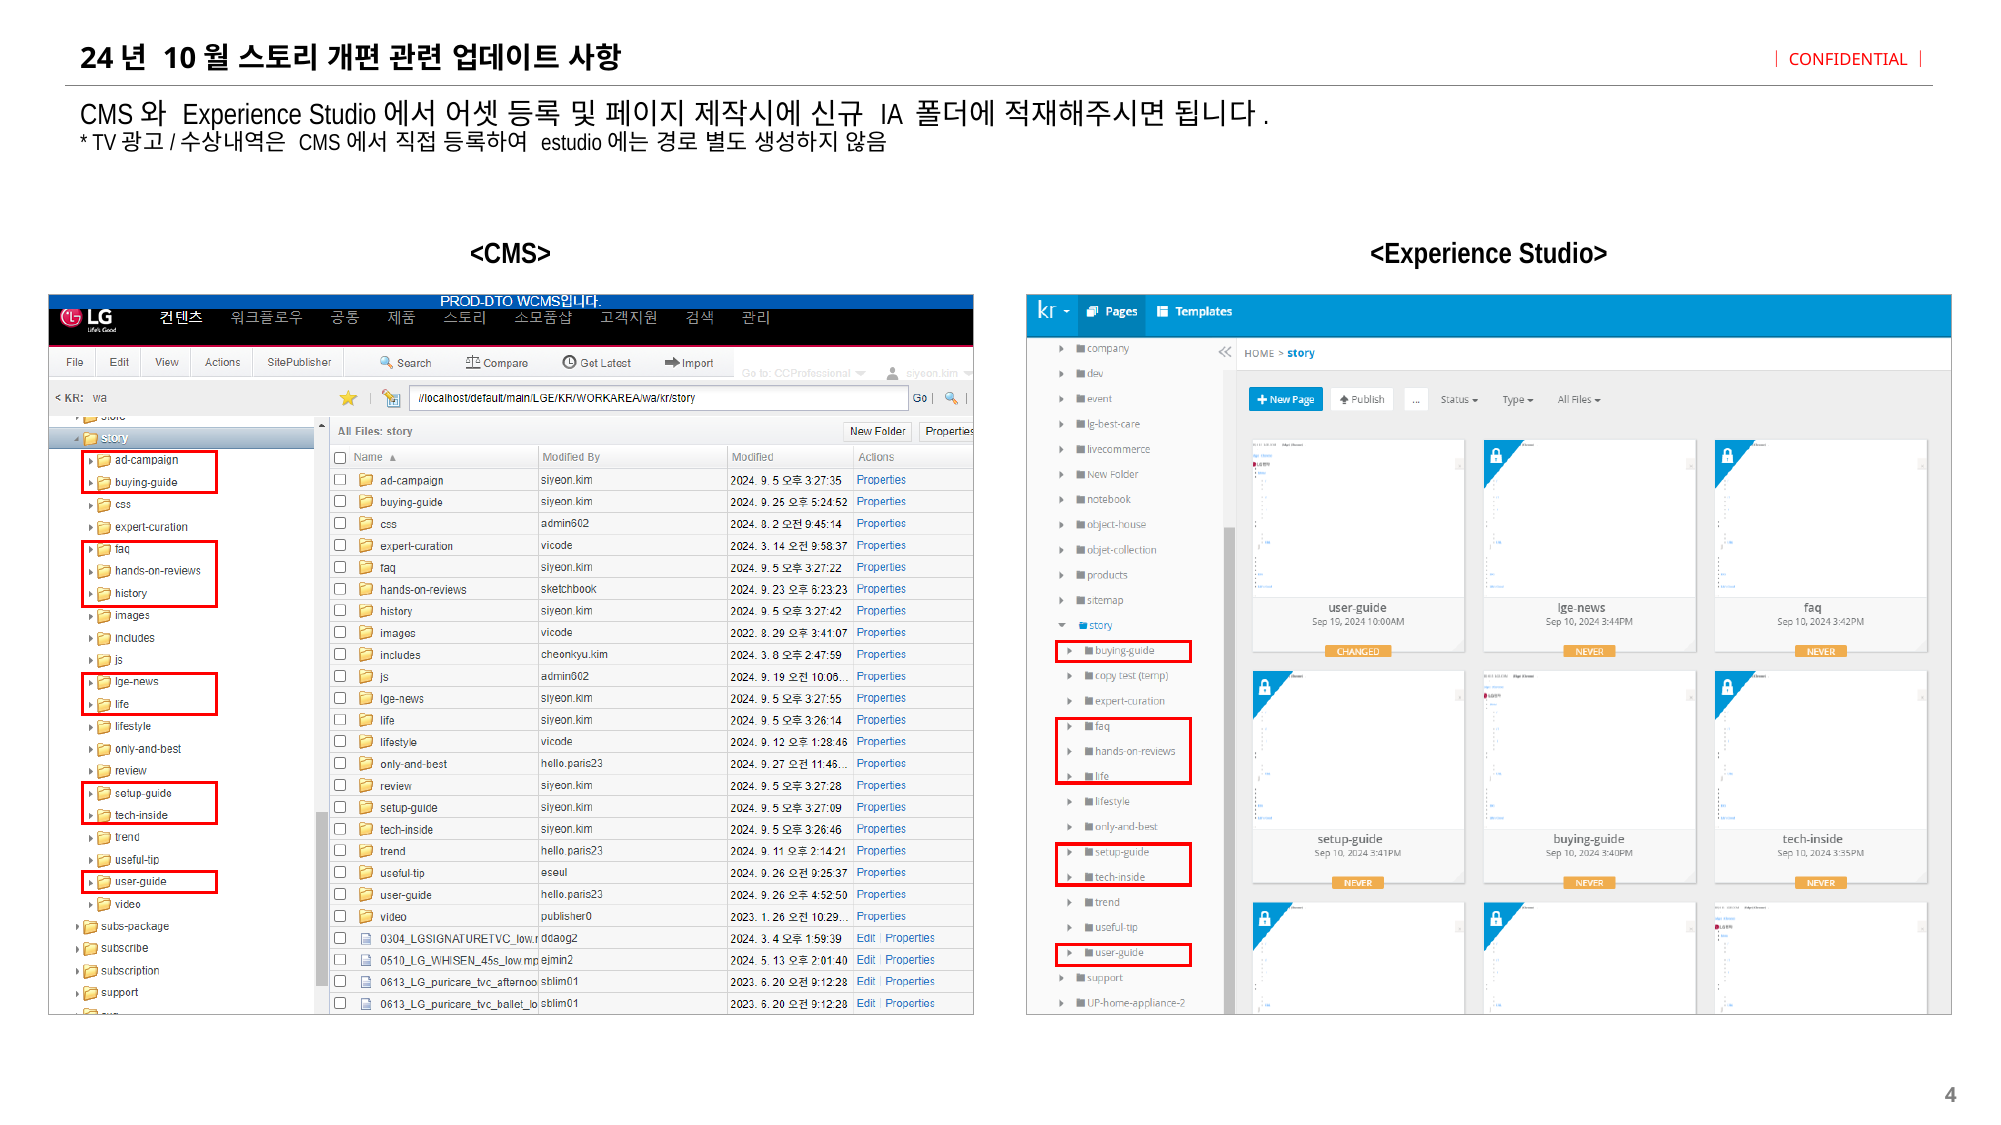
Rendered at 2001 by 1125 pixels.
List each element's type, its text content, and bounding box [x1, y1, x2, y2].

picture [1158, 307, 1167, 316]
text_box <Experience Studio> [1355, 227, 1623, 277]
picture [1088, 307, 1098, 316]
picture [48, 294, 974, 1015]
picture [1039, 301, 1043, 317]
picture [1204, 307, 1210, 315]
picture [1026, 338, 1952, 1015]
title 24년 10월 스토리 개편 관련 업데이트 사항 [65, 32, 1935, 86]
text_box <CMS> [455, 227, 567, 277]
text_box CMS와 Experience Studio에서 어셋 등록 및 페이지 제작시에 신규 IA 폴더에 적재해주시면 됩니다. * TV광고/수상내역은 CMS에서 직접 등록하여 estudio에는 경로 별도 생성하지 않음 [65, 100, 1617, 154]
picture [1179, 308, 1190, 315]
